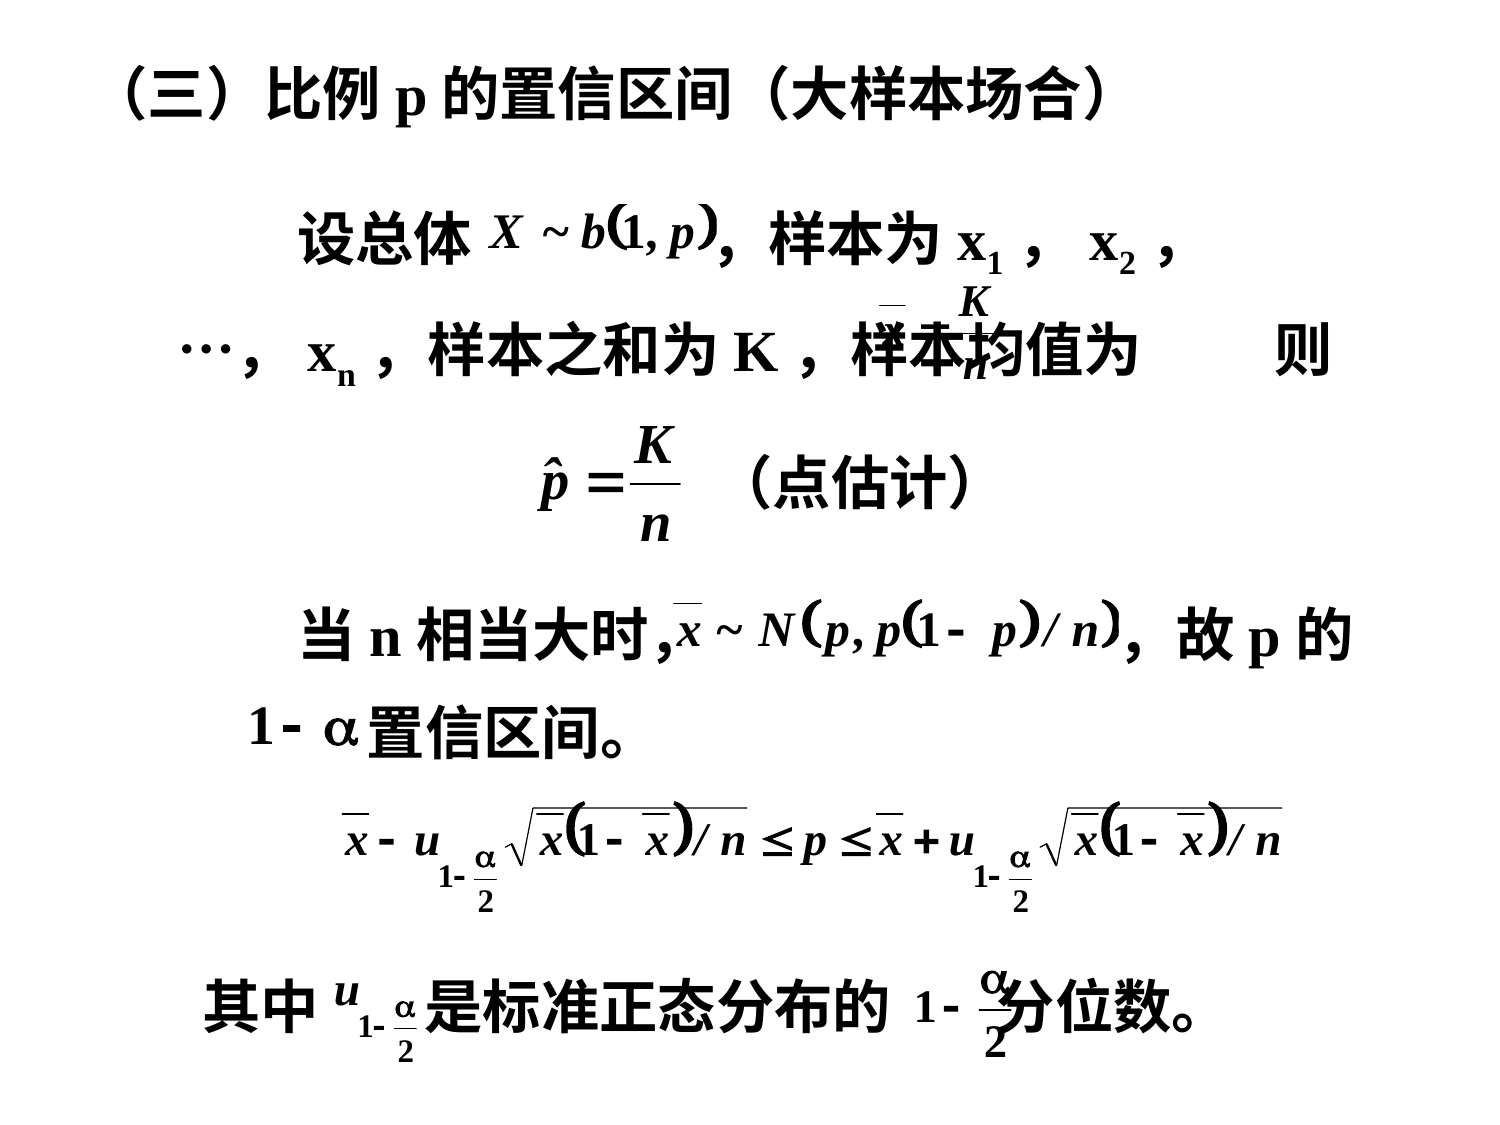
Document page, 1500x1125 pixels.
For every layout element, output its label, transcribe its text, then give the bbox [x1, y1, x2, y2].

text_box （三）比例p的置信区间（大样本场合） [74, 50, 1200, 135]
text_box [337, 800, 1288, 919]
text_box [187, 949, 1500, 1069]
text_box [528, 411, 1276, 551]
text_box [162, 562, 1463, 775]
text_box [162, 162, 1388, 387]
